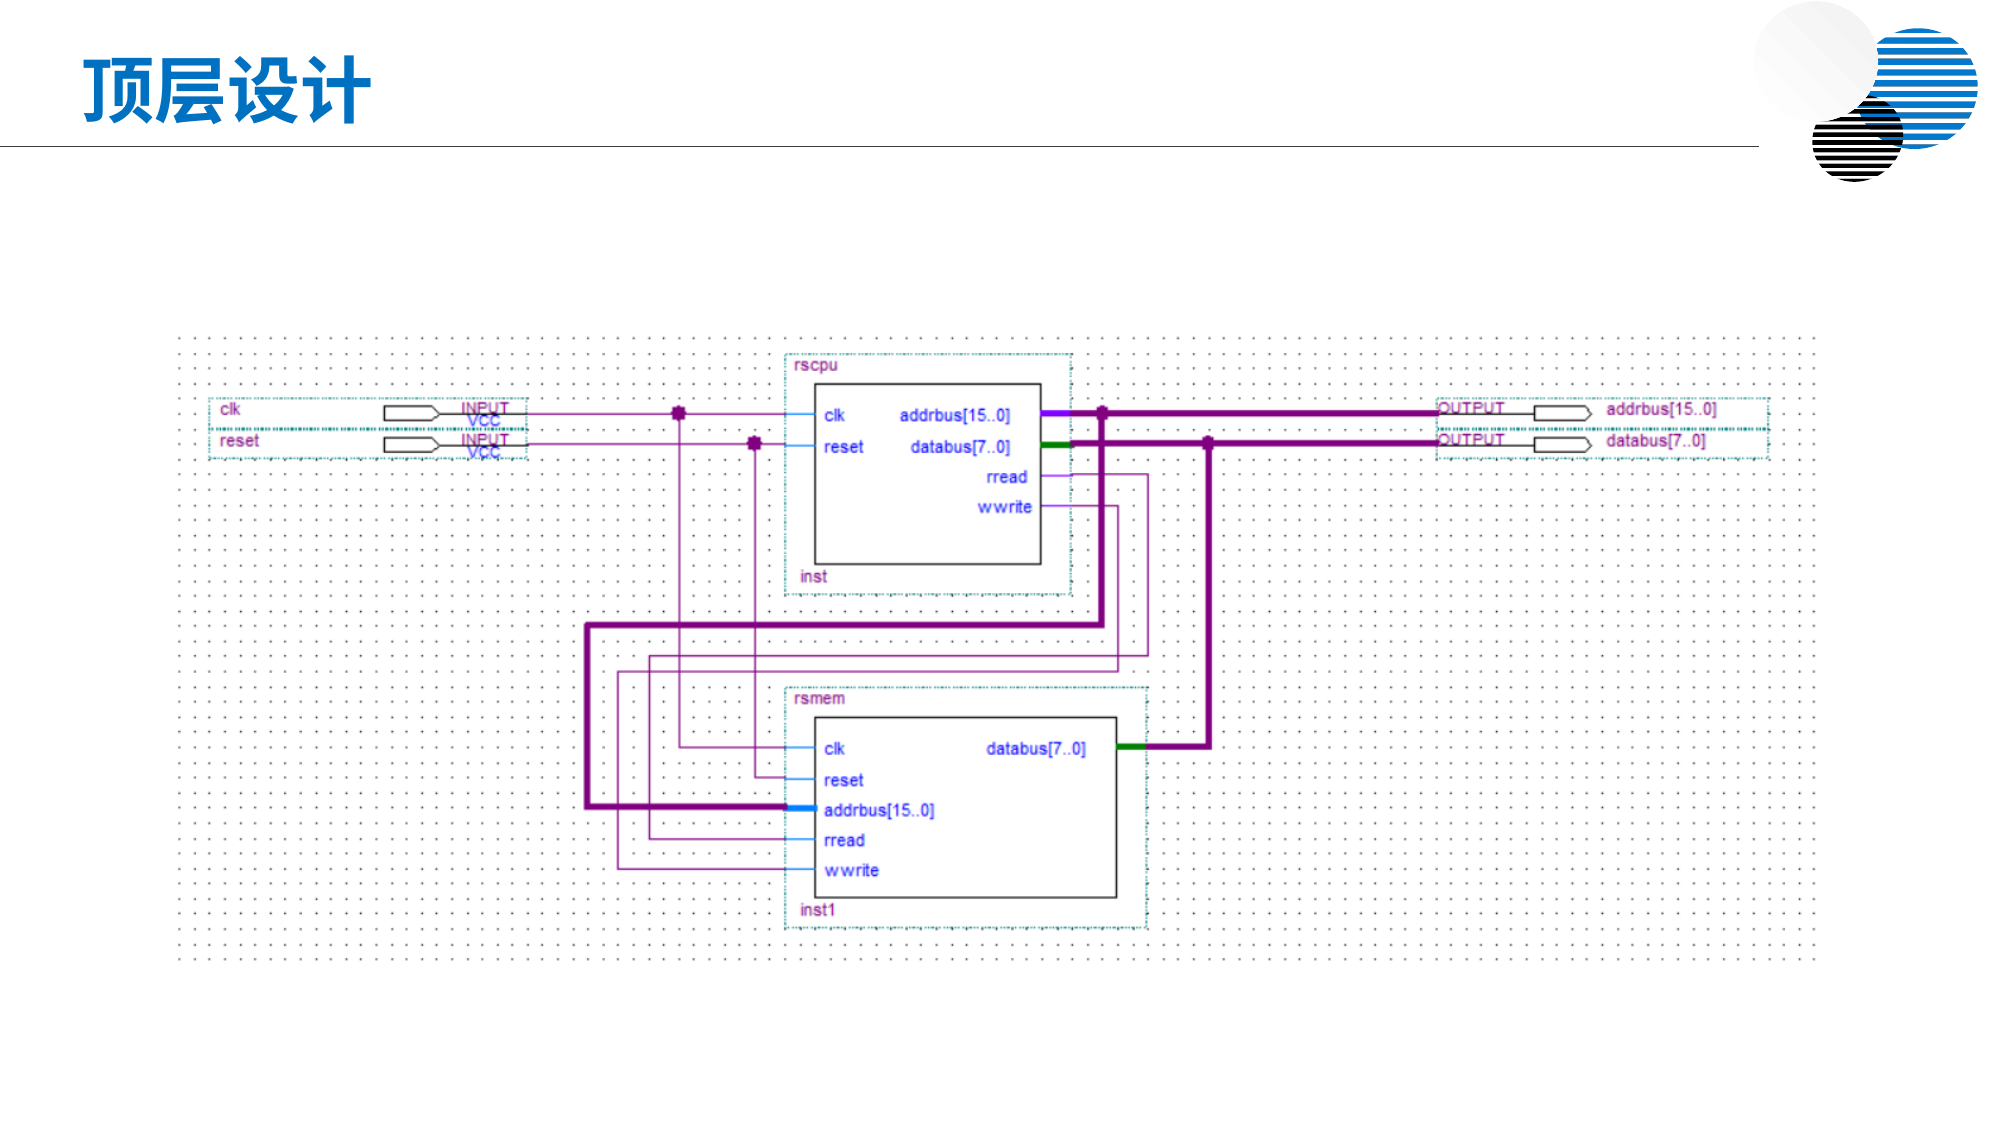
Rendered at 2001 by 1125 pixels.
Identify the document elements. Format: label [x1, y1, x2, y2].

text_box [0, 1, 1979, 181]
picture [172, 328, 1828, 966]
